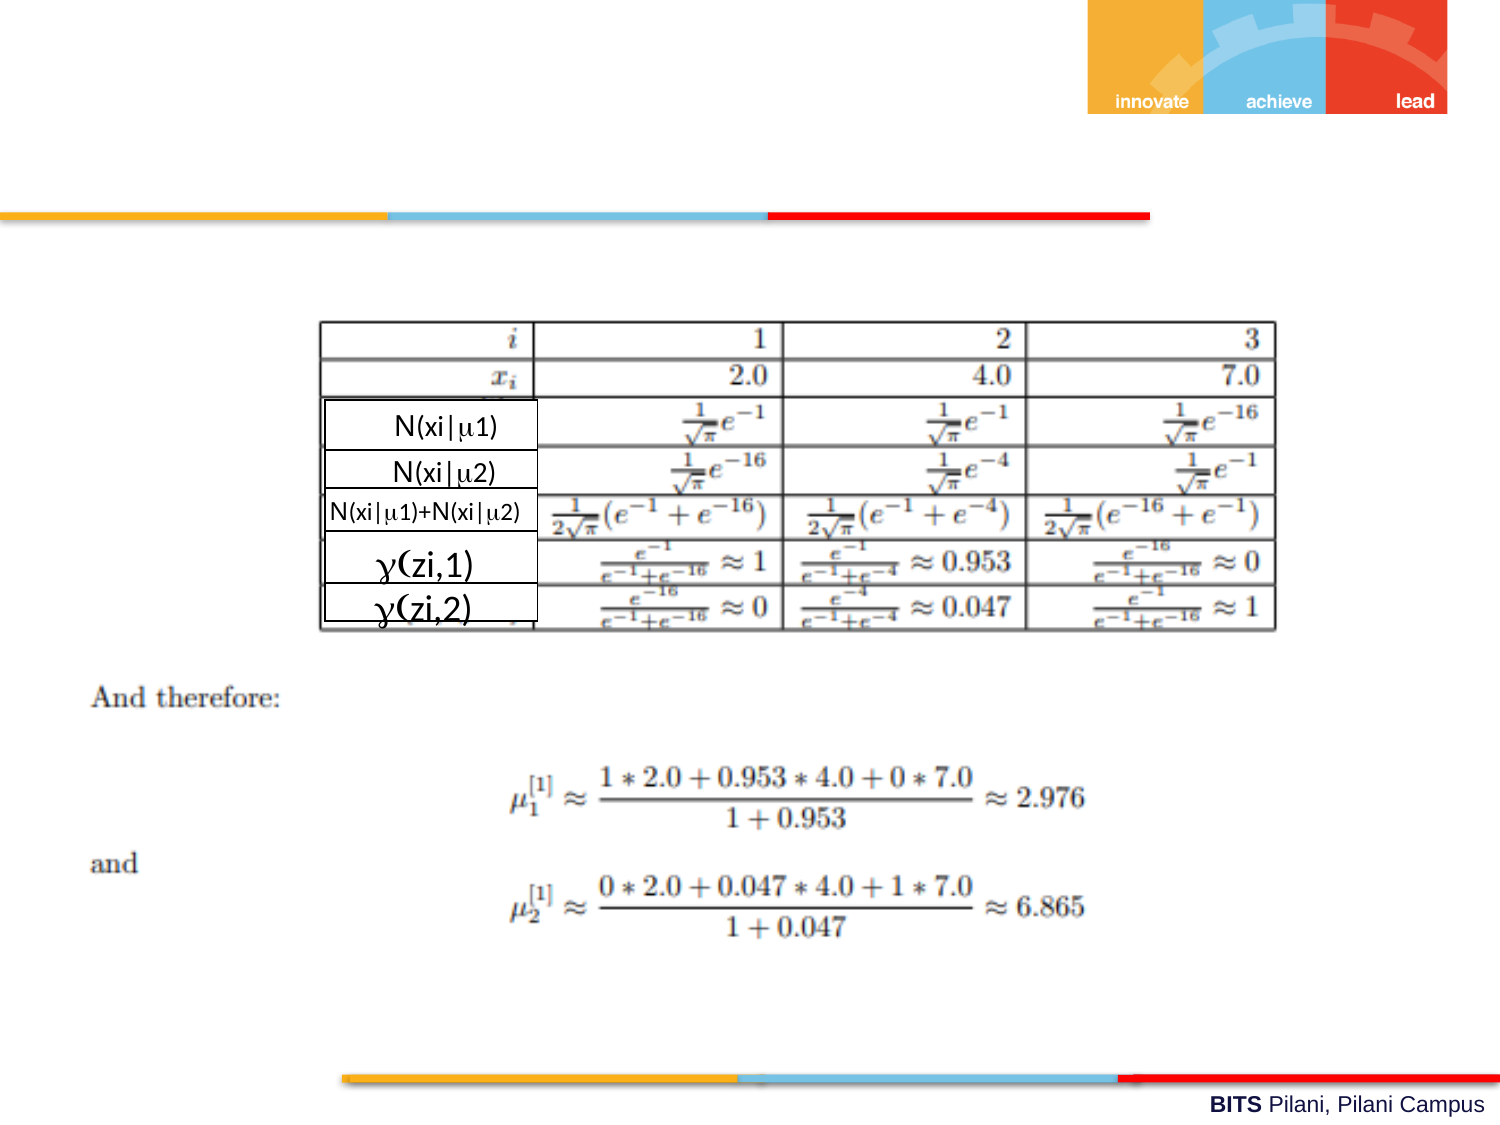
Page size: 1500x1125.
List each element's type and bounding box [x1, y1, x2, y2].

picture [1087, 0, 1448, 114]
picture [49, 249, 1429, 988]
